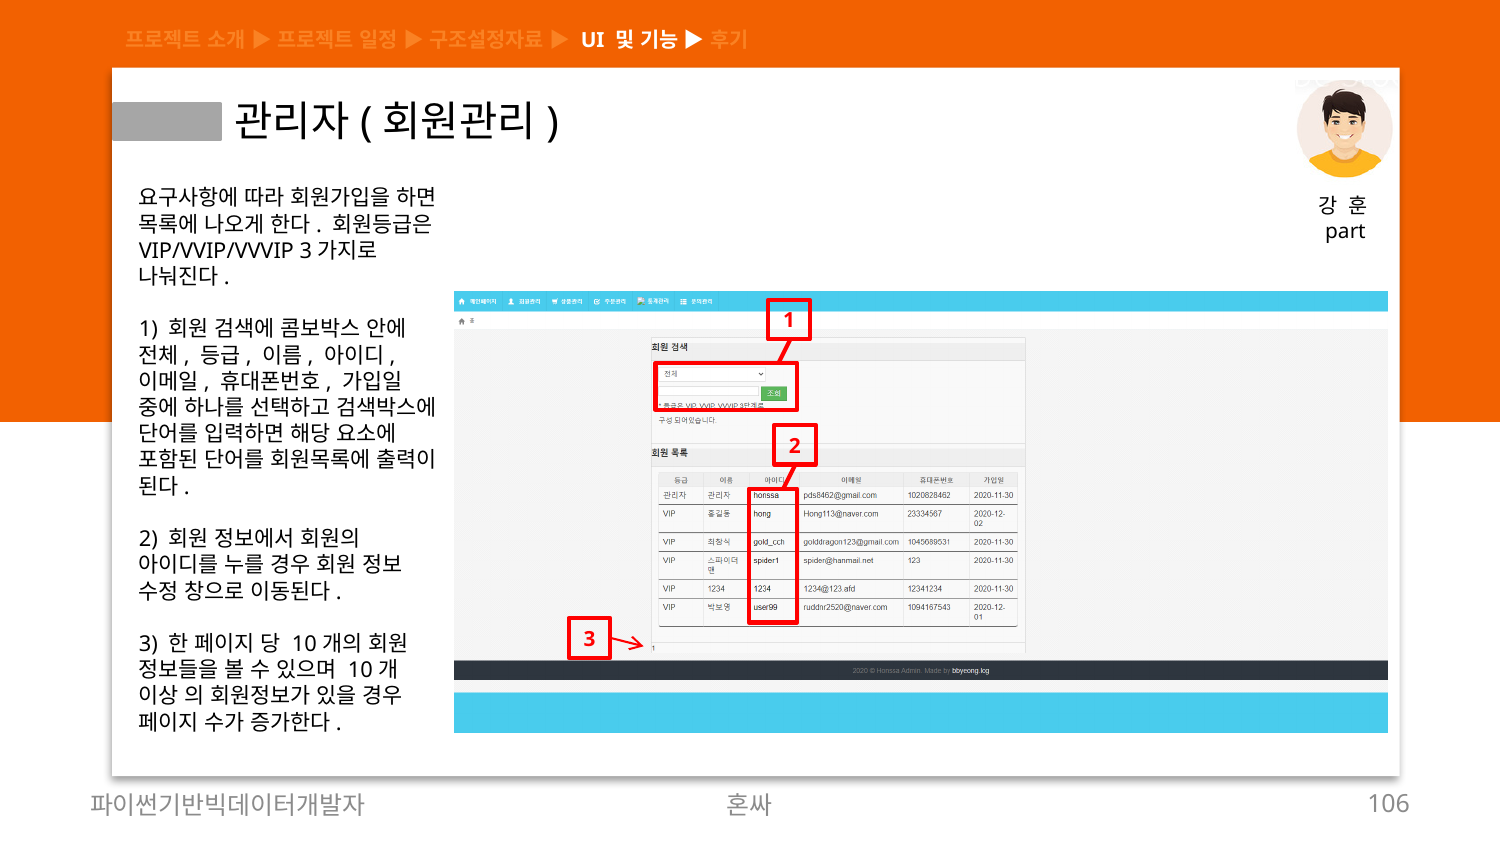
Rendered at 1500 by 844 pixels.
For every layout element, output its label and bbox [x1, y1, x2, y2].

picture [454, 291, 1389, 734]
picture [1295, 80, 1398, 185]
footer [512, 782, 988, 827]
text_box [0, 0, 1500, 778]
slide_number [75, 782, 425, 827]
slide_number [1074, 782, 1425, 827]
